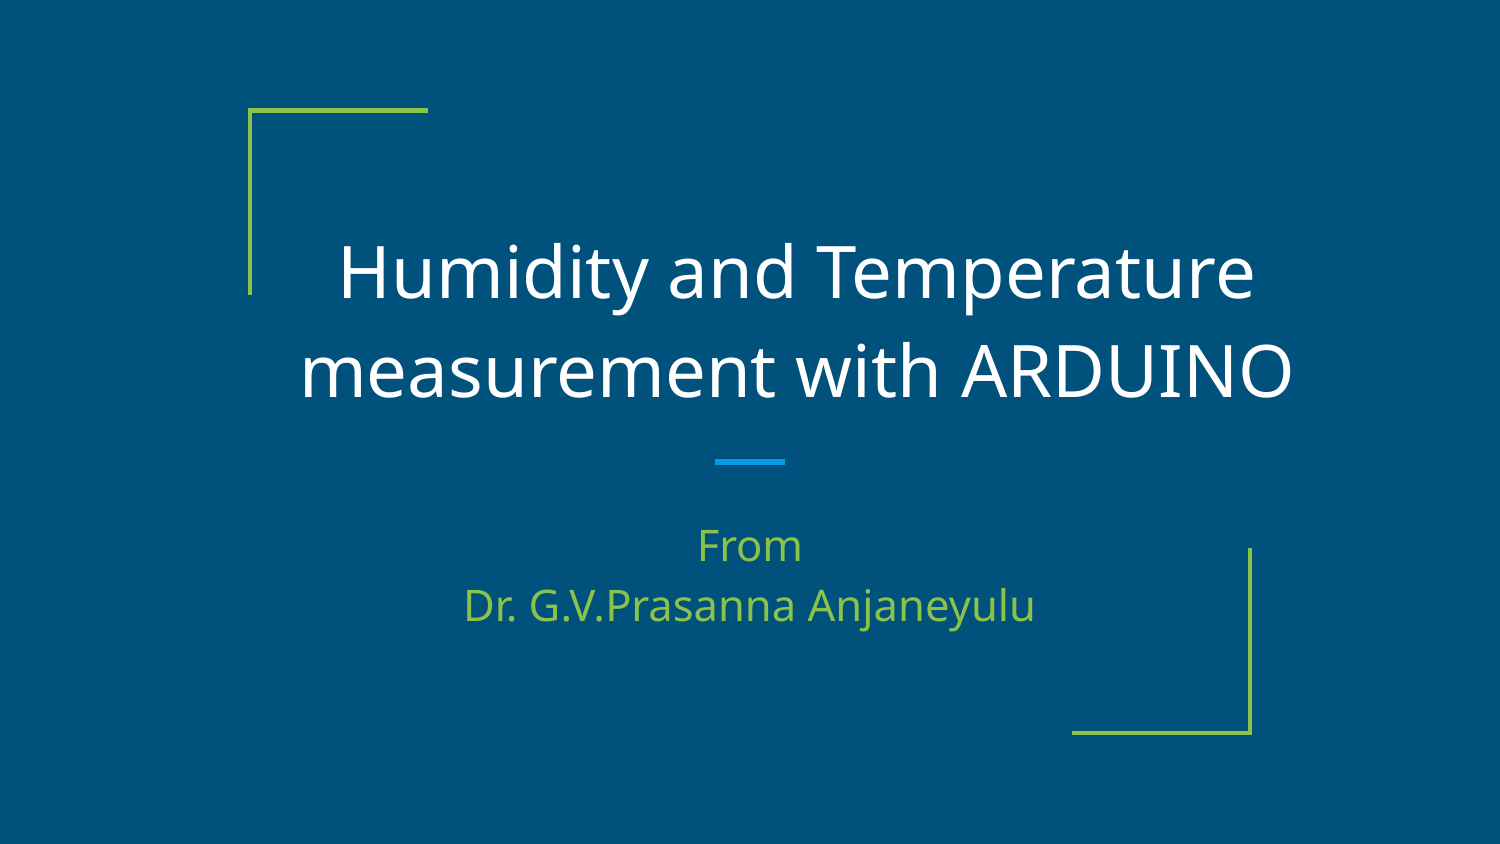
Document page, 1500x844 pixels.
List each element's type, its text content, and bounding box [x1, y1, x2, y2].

title Humidity and Temperature measurement with ARDUINO [275, 195, 1319, 435]
subtitle From Dr. G.V.Prasanna Anjaneyulu [275, 500, 1225, 650]
